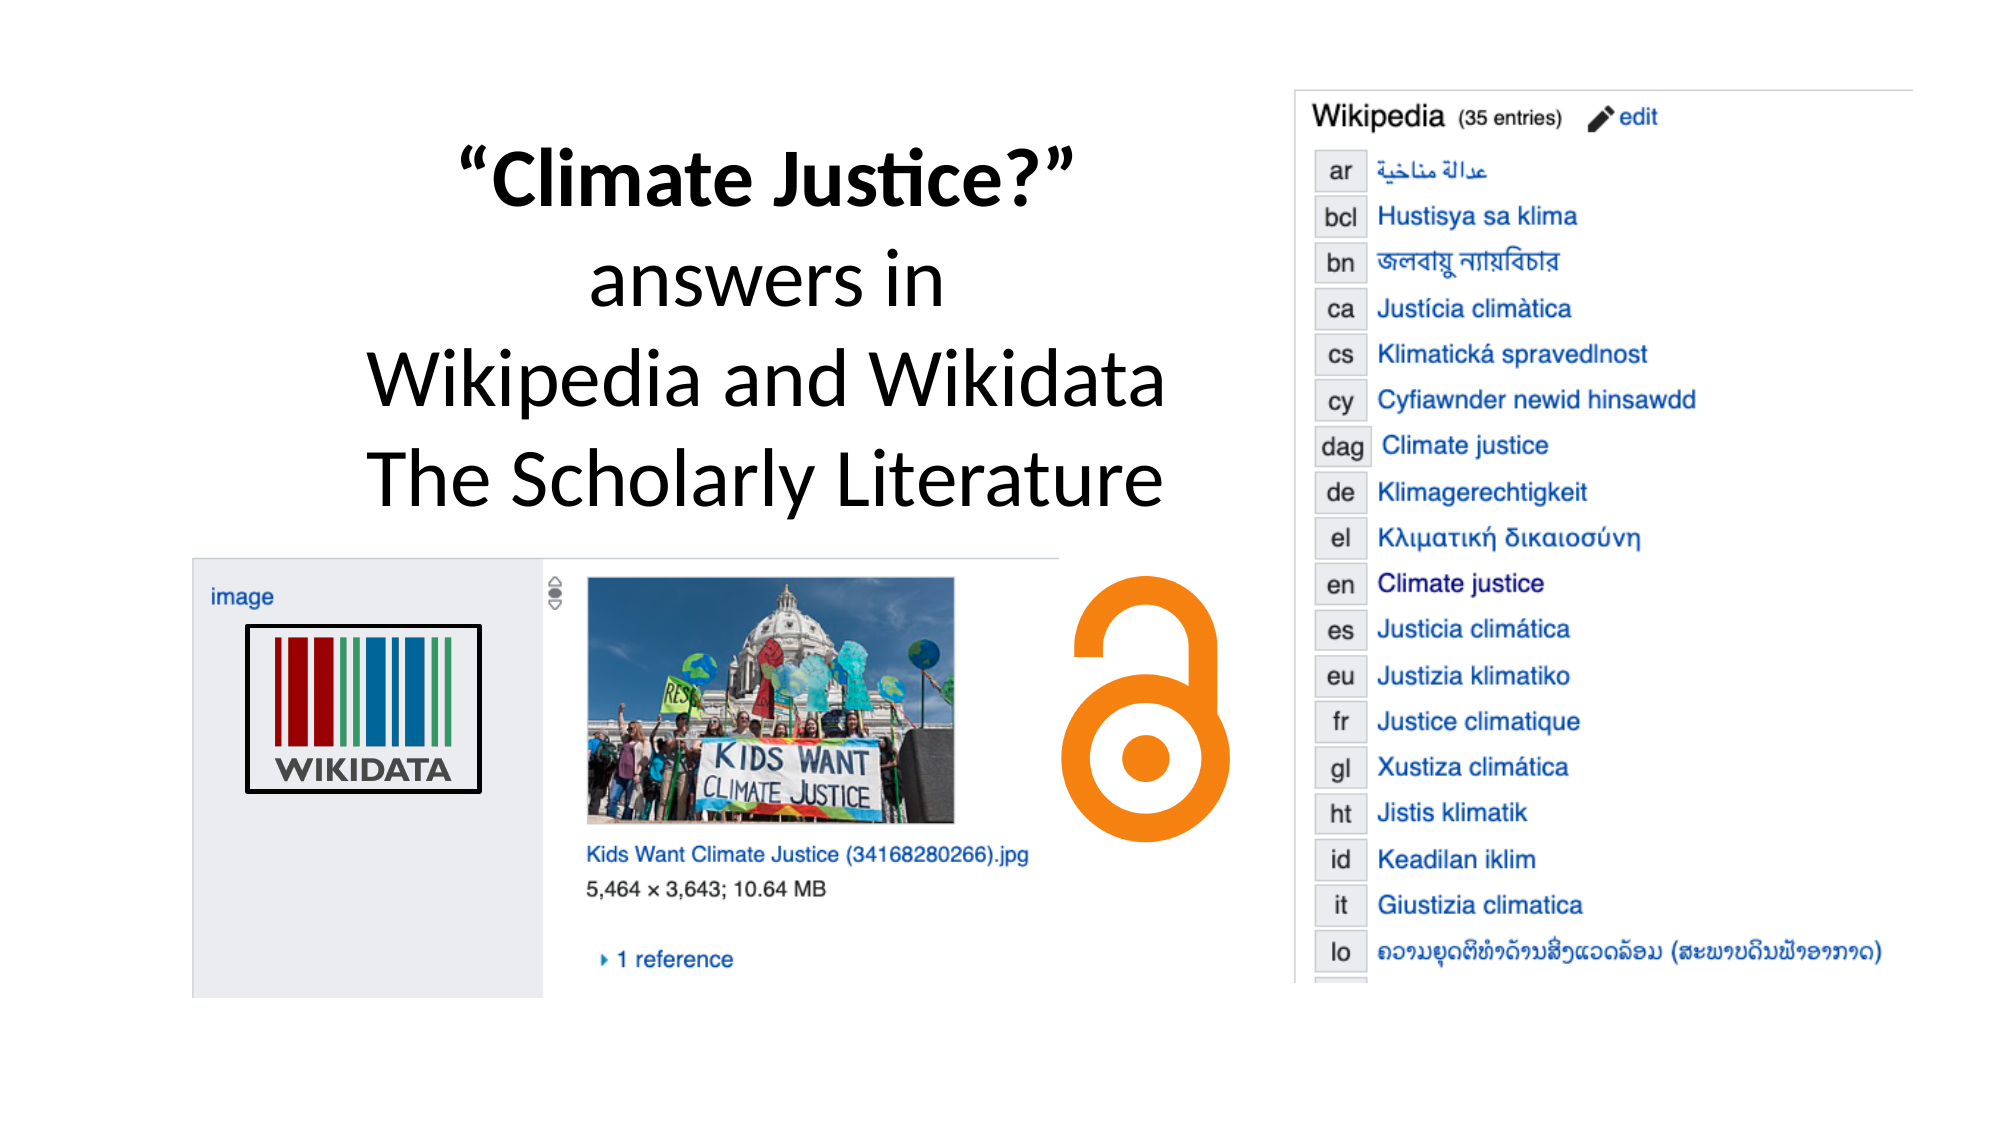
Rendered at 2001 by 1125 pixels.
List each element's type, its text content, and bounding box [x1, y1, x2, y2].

text_box “Climate Justice?” answers in Wikipedia and Wikidata The Scholarly Literature [351, 115, 1184, 531]
picture [1287, 78, 1913, 984]
picture [187, 534, 1233, 998]
